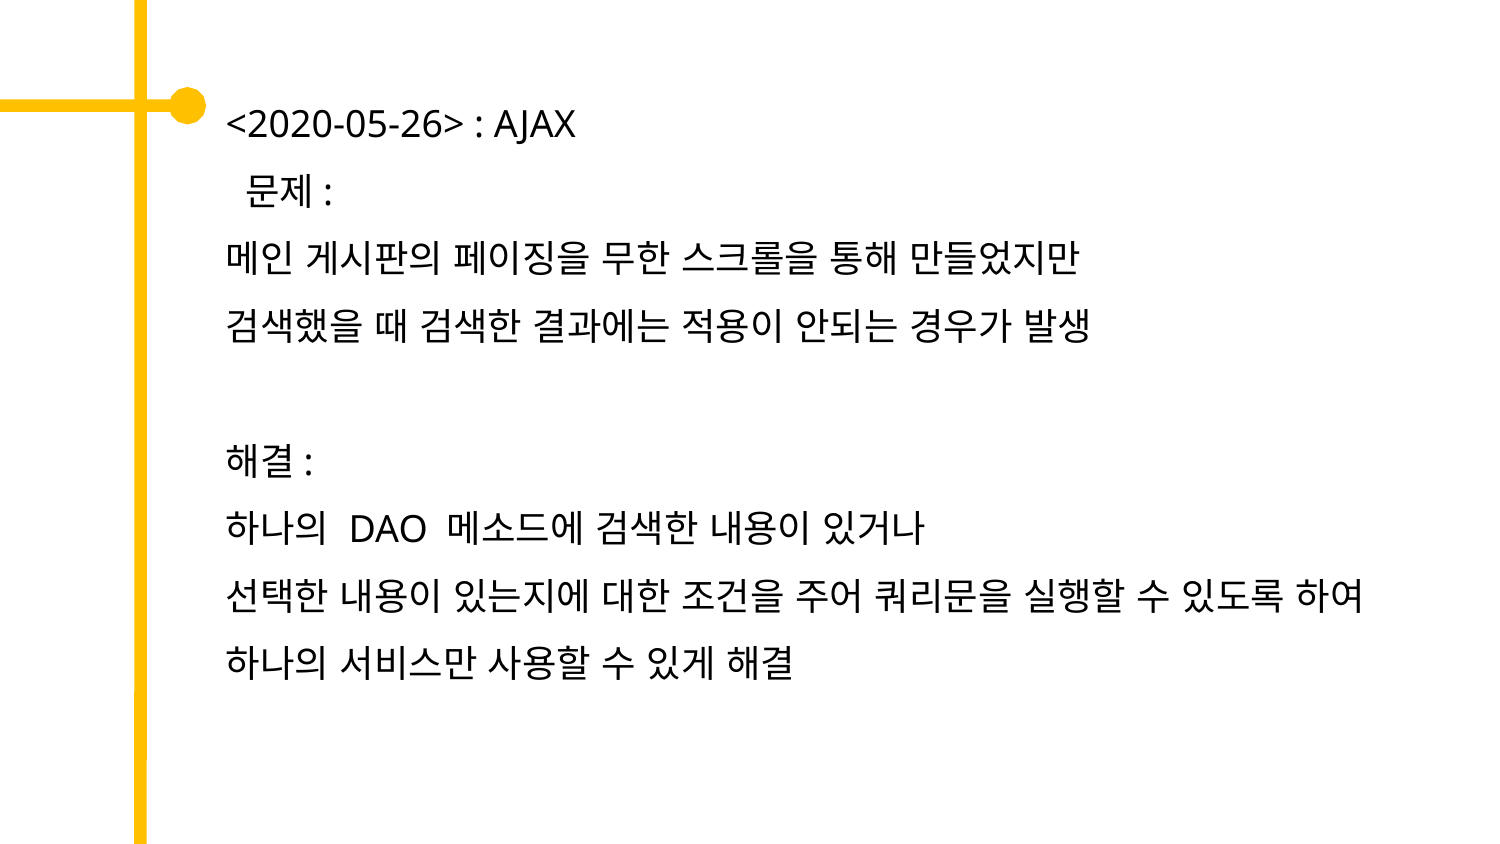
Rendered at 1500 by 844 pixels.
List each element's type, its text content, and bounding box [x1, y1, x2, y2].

text_box <2020-05-26> : AJAX 문제: 메인 게시판의 페이징을 무한 스크롤을 통해 만들었지만 검색했을 때 검색한 결과에는 적용이 안되는 경우가 발생 해결: 하나의 DAO 메소드에 검색한 내용이 있거나 선택한 내용이 있는지에 대한 조건을 주어 쿼리문을 실행할 수 있도록 하여 하나의 서비스만 사용할 수 있게 해결 [210, 70, 1448, 783]
